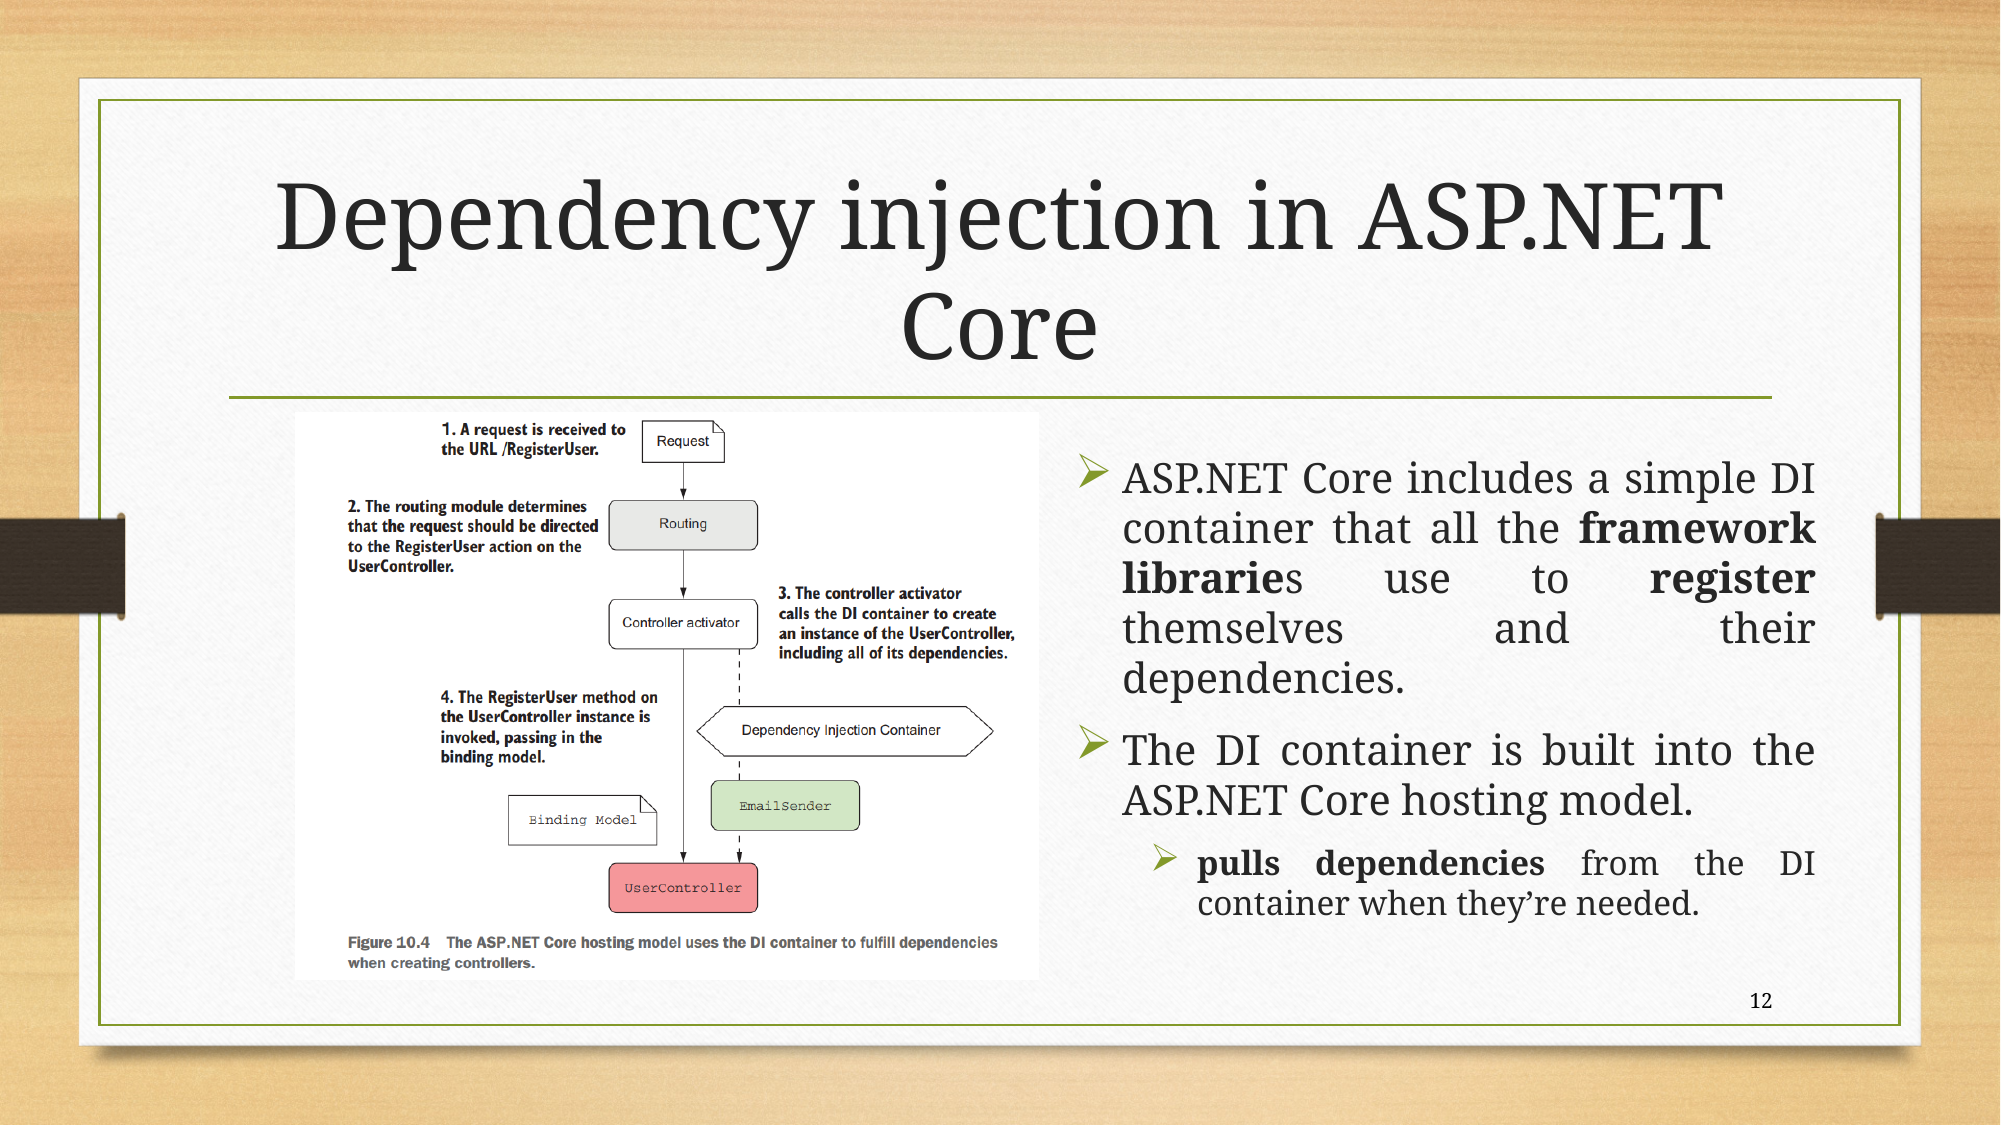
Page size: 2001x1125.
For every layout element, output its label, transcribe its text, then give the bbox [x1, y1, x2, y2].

list ASP.NET Core includes a simple DI container that all the framework libraries use to register themselves and their dependencies. The DI container is built into the ASP.NET Core hosting model. pulls dependencies from the DI container when they’re needed. [1060, 444, 1832, 989]
picture [0, 0, 2001, 1125]
slide_number 12 [1698, 979, 1788, 1025]
title Dependency injection in ASP.NET Core [212, 161, 1788, 375]
